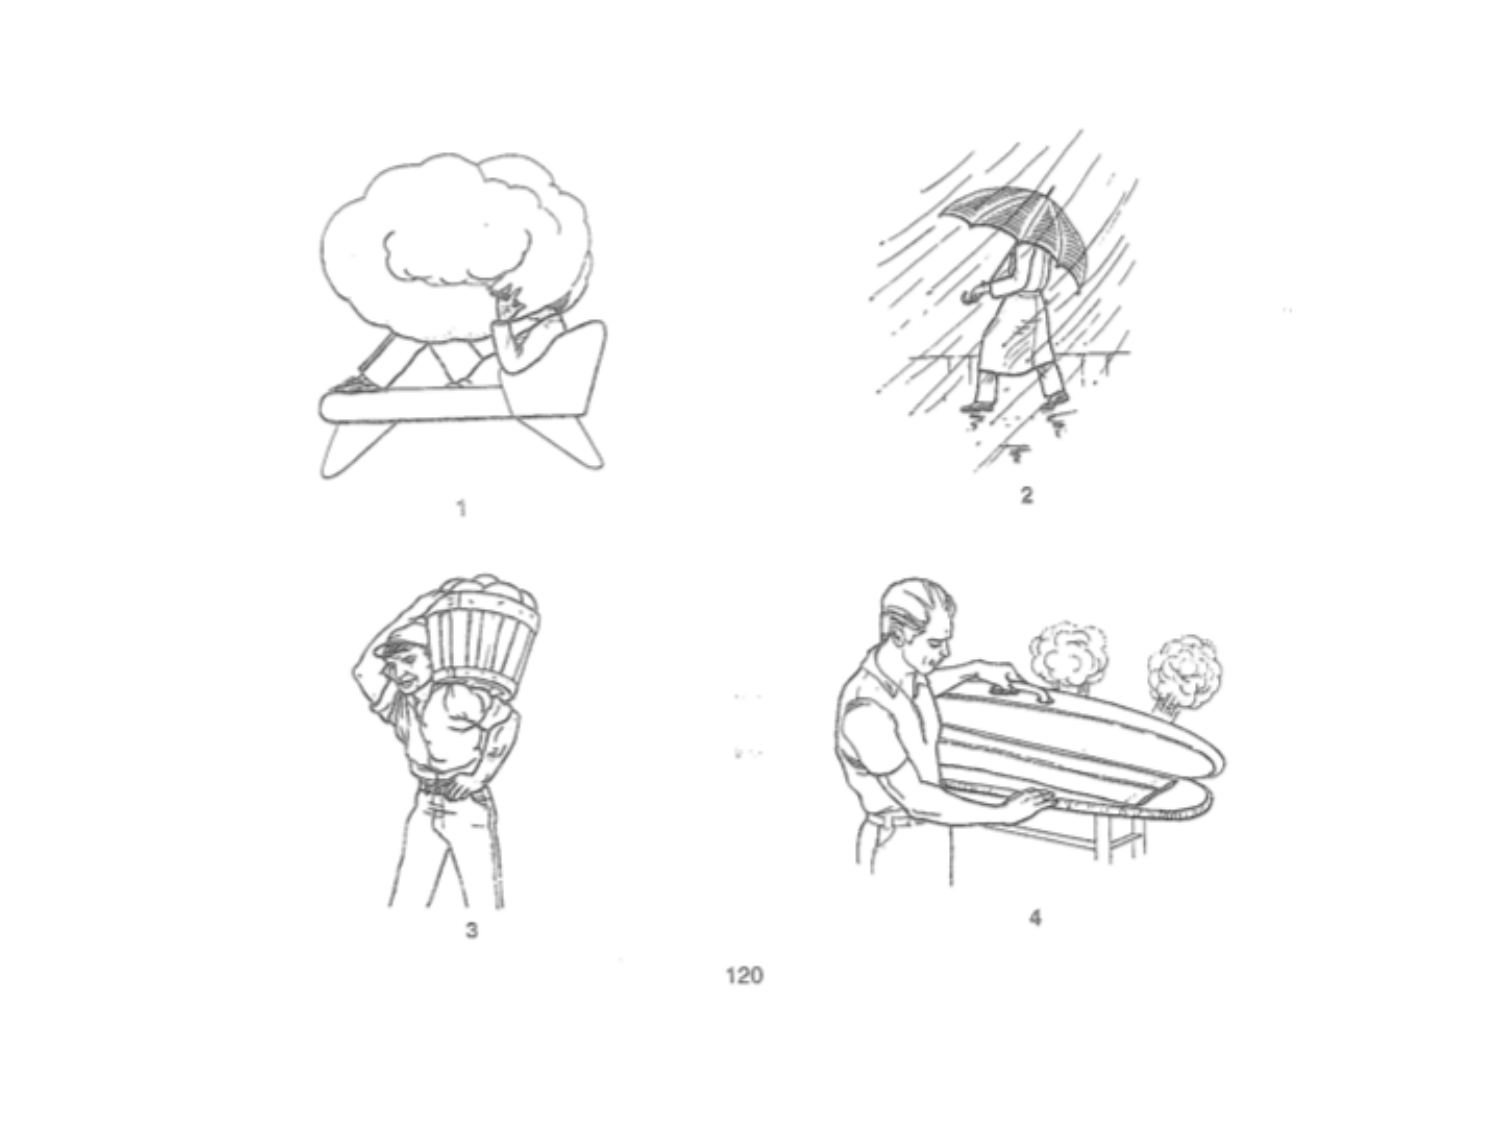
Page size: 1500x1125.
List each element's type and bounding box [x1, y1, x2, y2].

picture [208, 122, 1292, 1001]
